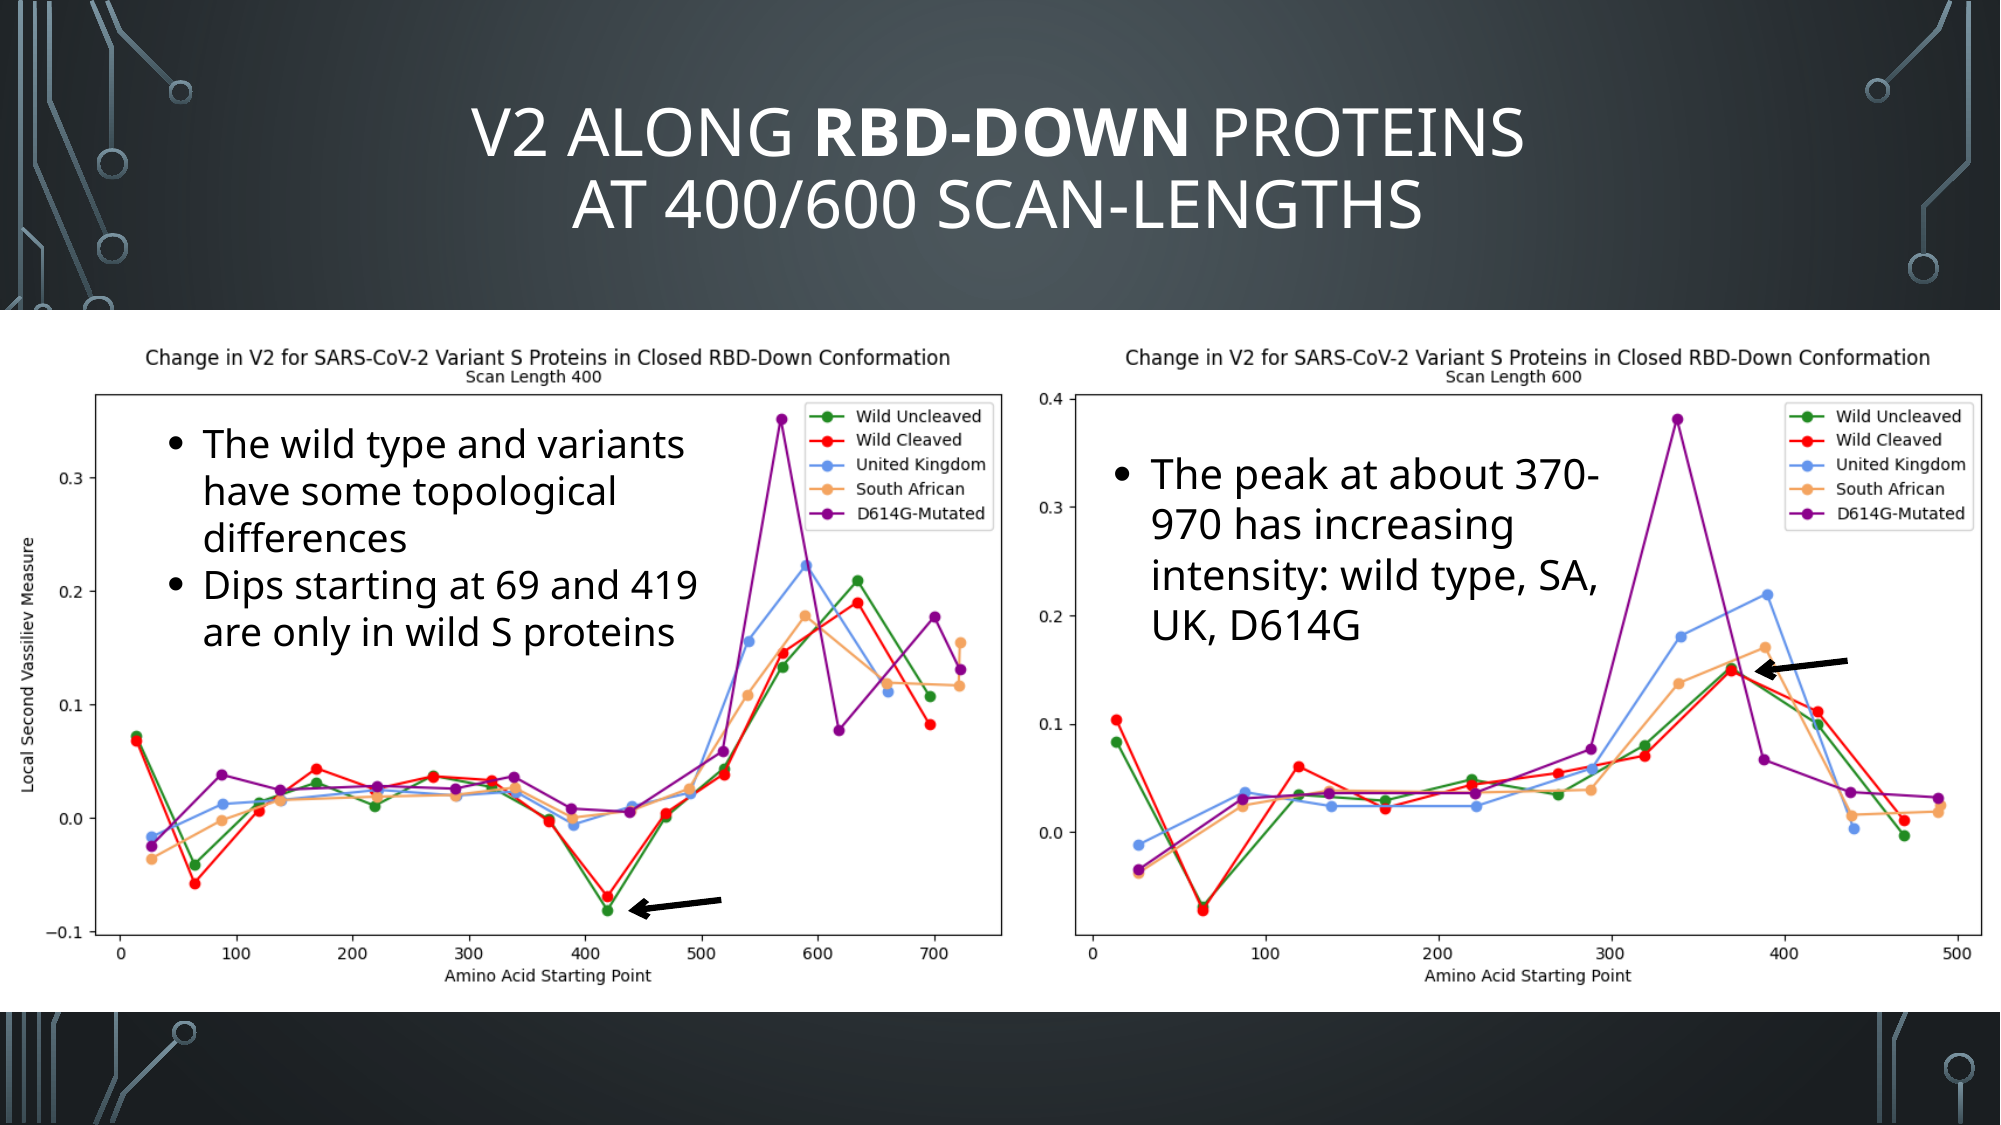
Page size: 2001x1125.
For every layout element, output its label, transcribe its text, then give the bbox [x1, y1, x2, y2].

picture [1034, 310, 2000, 1012]
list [0, 310, 1034, 1012]
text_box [1754, 660, 1848, 672]
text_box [627, 899, 722, 912]
title V2 along RBD-Down Proteins at 400/600 Scan-lengths [447, 81, 1552, 260]
